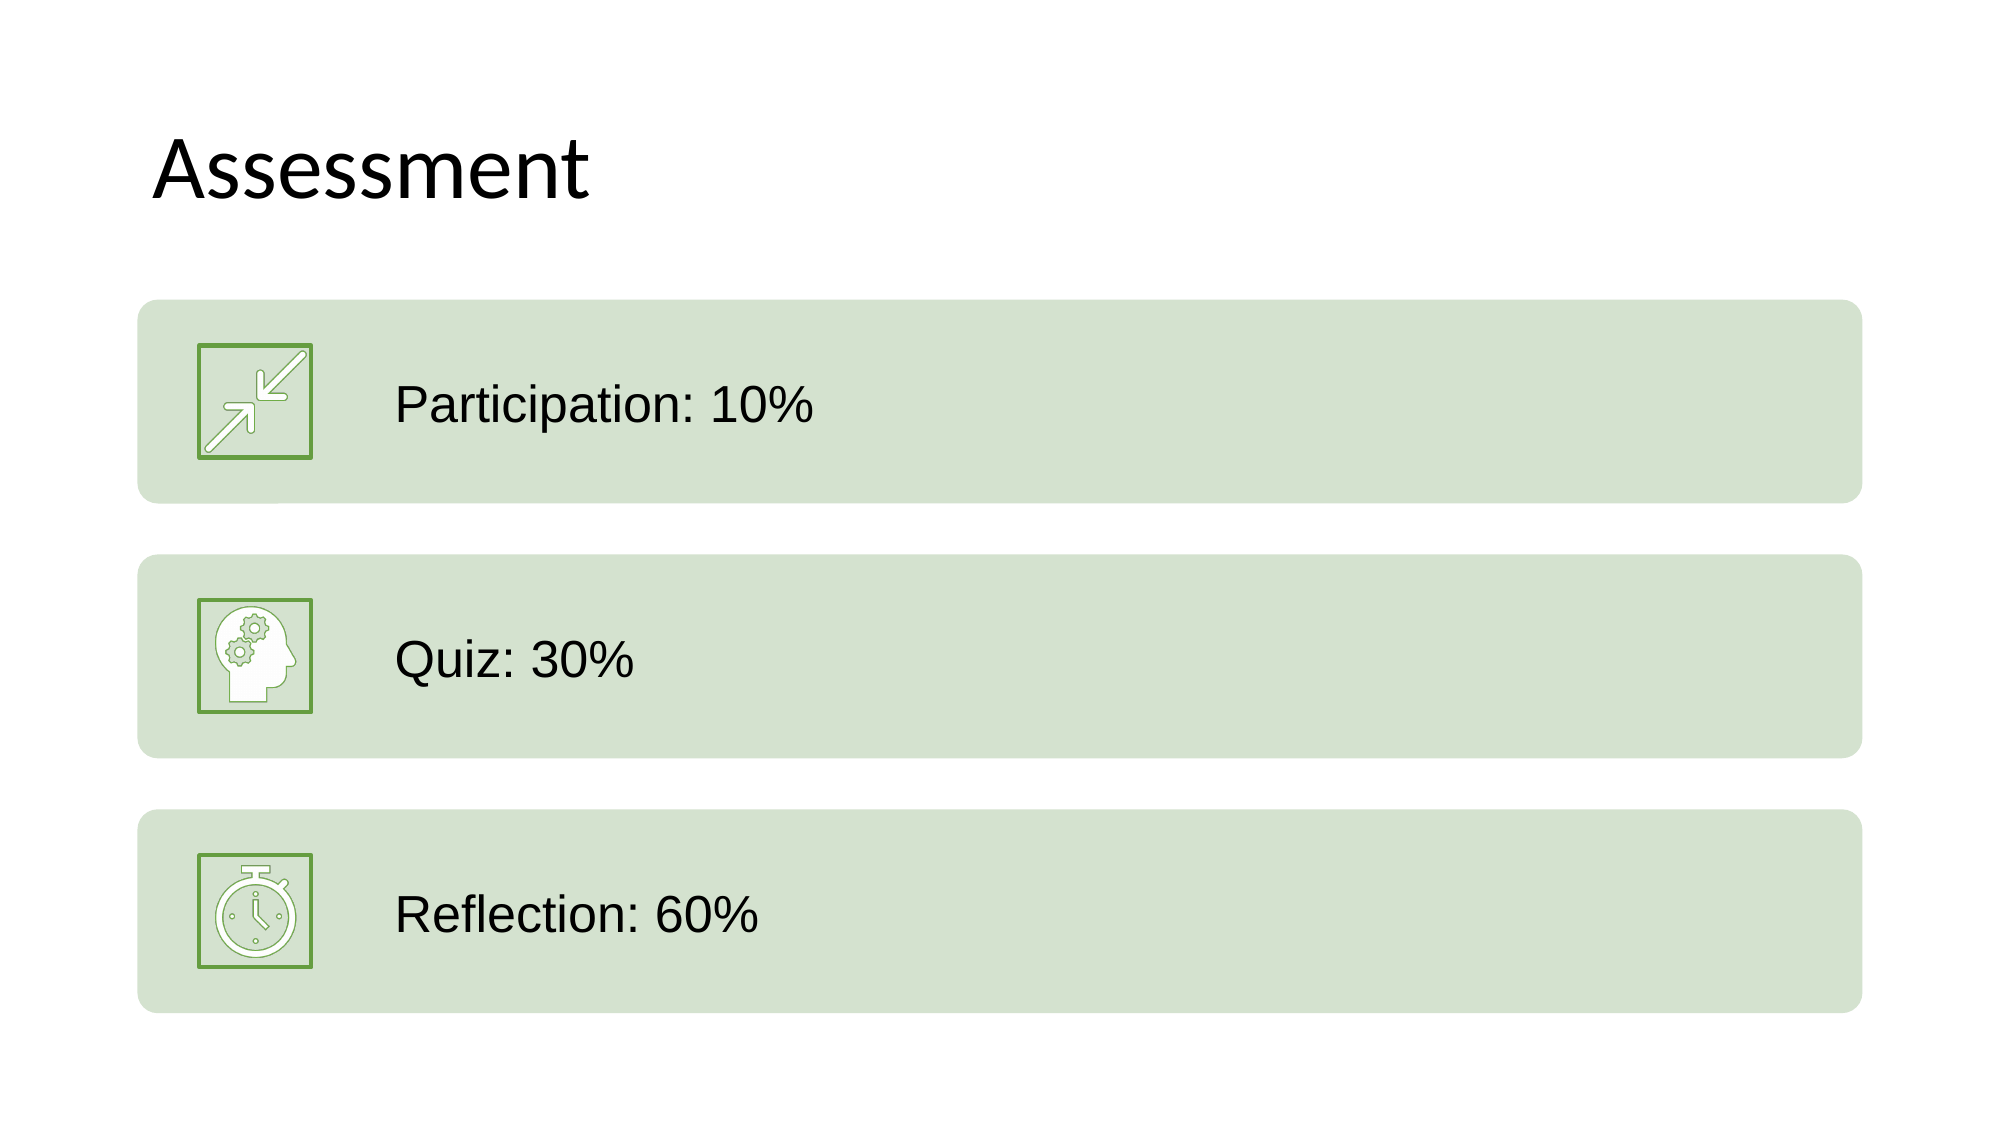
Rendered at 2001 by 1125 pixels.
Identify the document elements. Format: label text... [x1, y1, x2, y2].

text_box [137, 299, 1863, 1014]
title Assessment [137, 59, 1863, 278]
